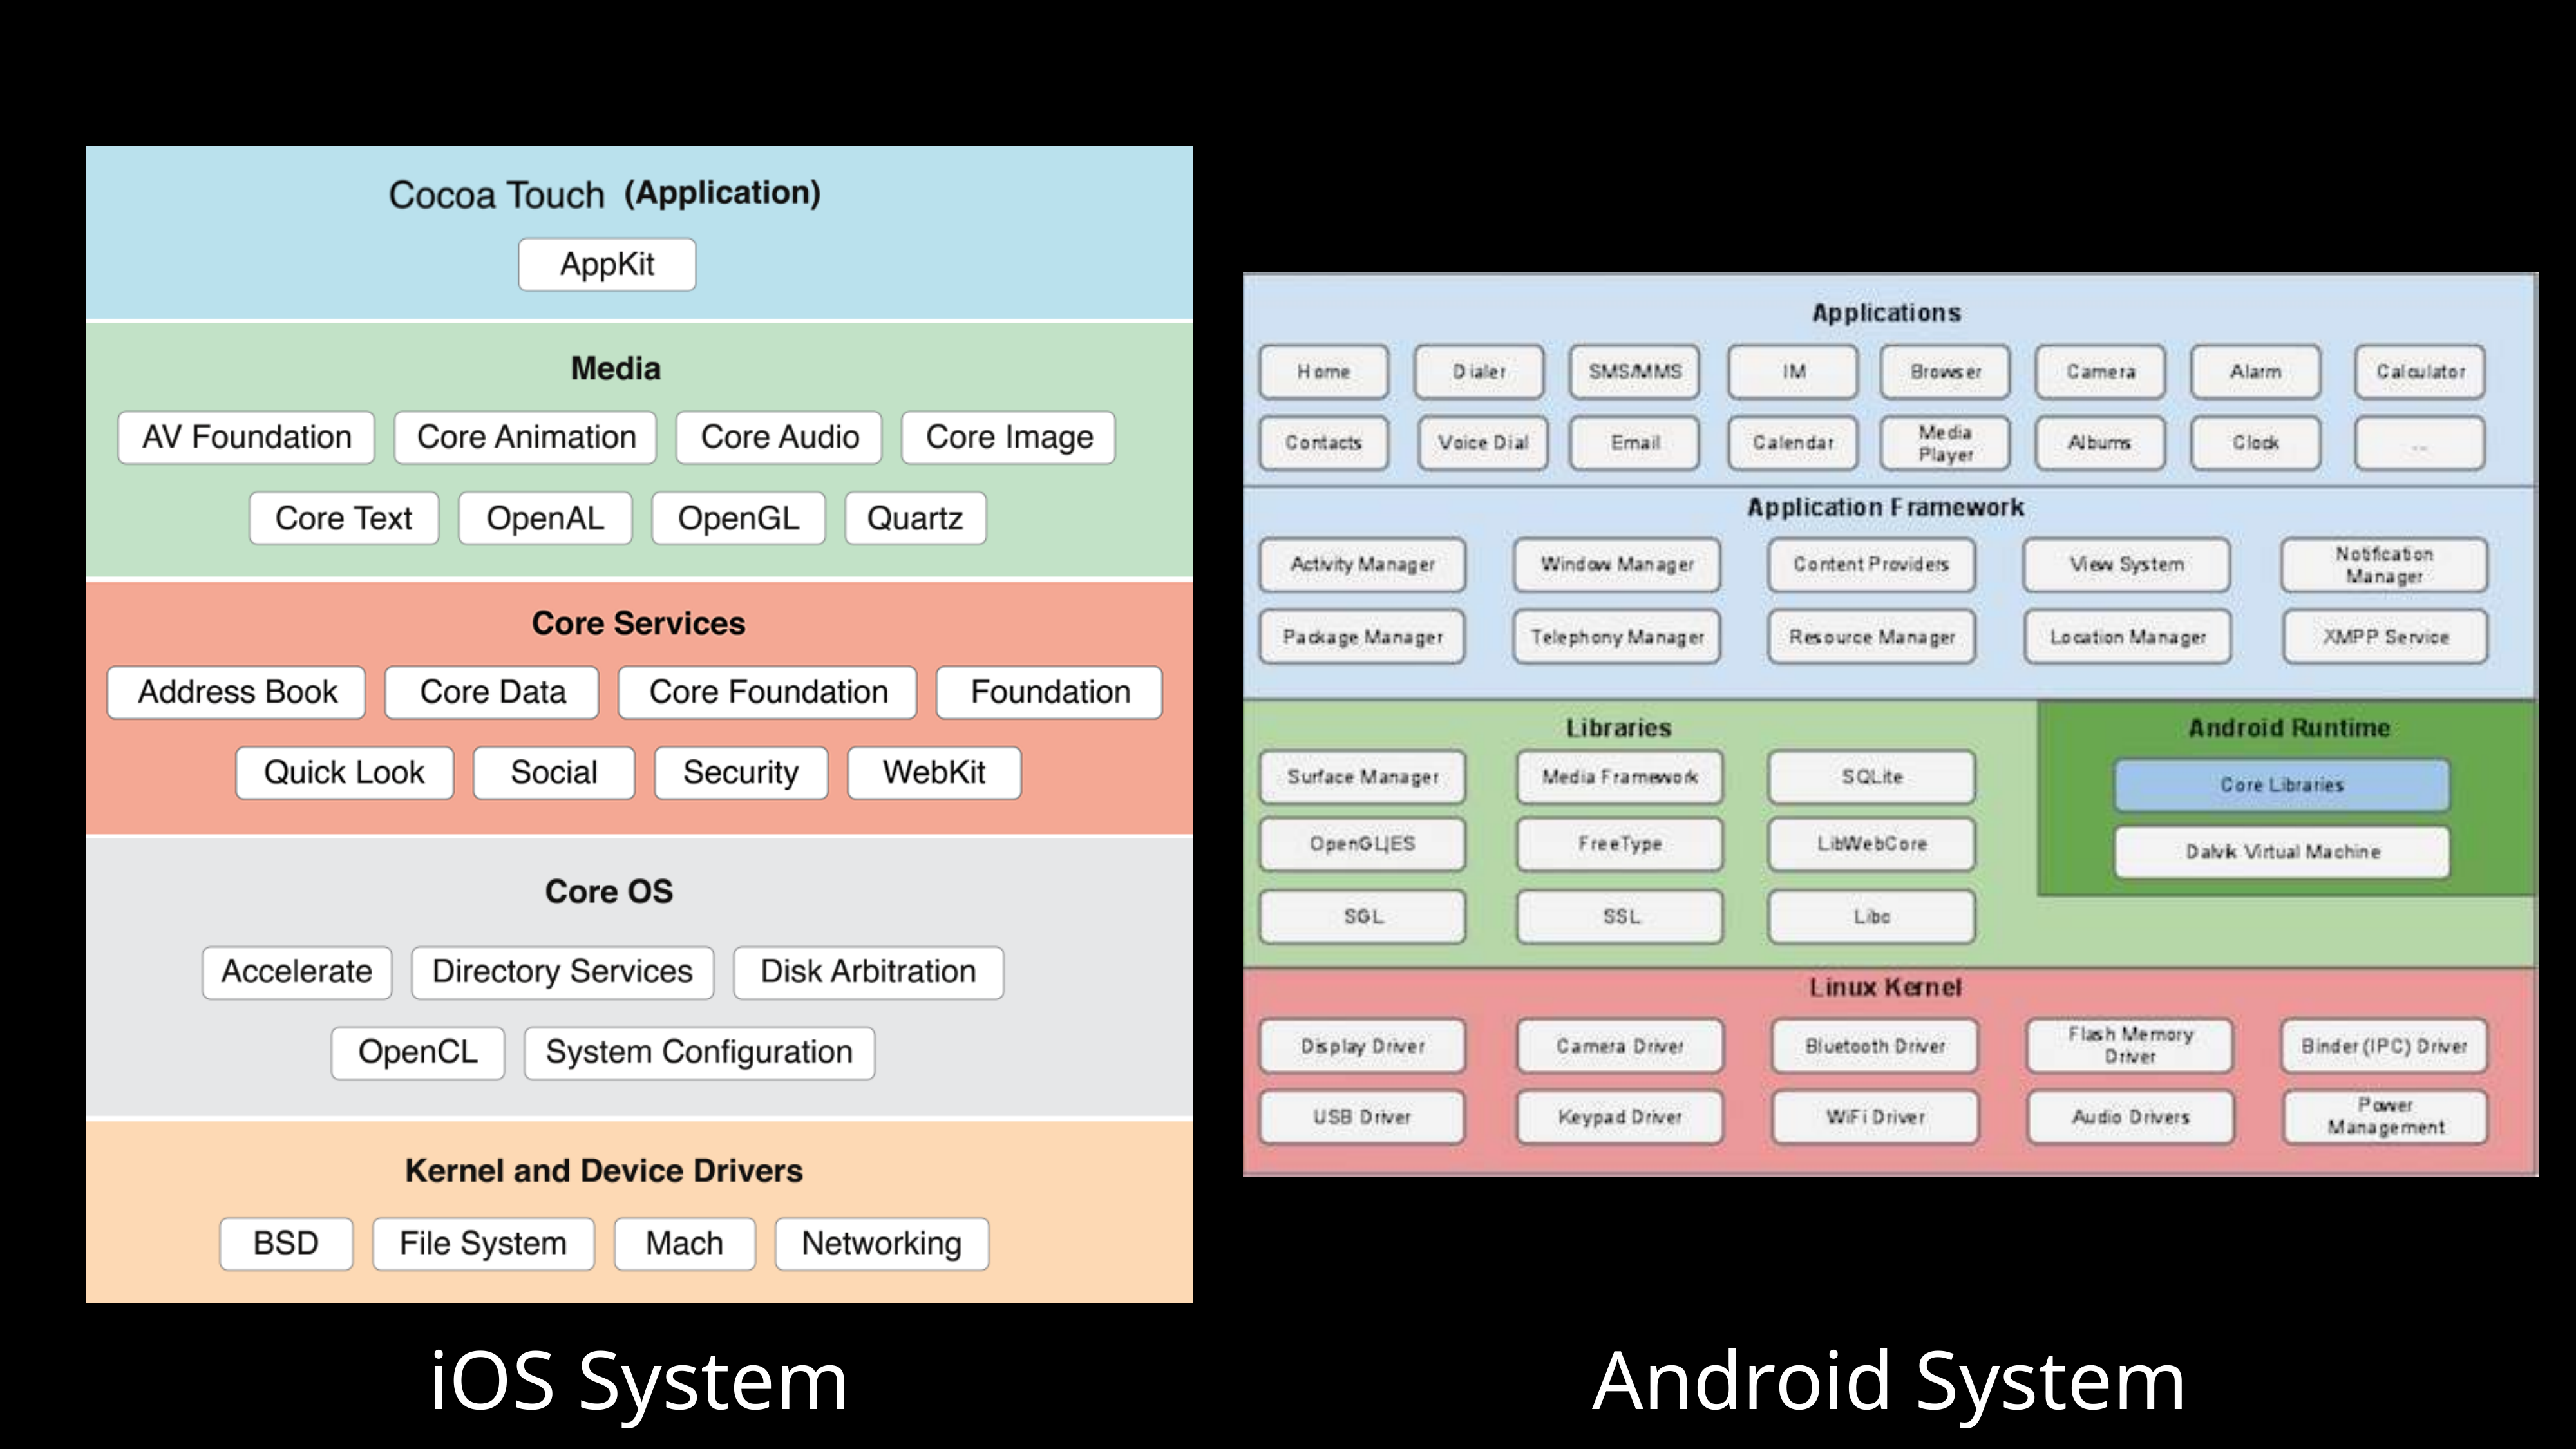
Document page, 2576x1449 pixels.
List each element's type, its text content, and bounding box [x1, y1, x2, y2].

picture [1243, 272, 2539, 1177]
picture [86, 146, 1193, 1303]
text_box iOS System [422, 1323, 857, 1432]
text_box Android System [1587, 1323, 2195, 1432]
